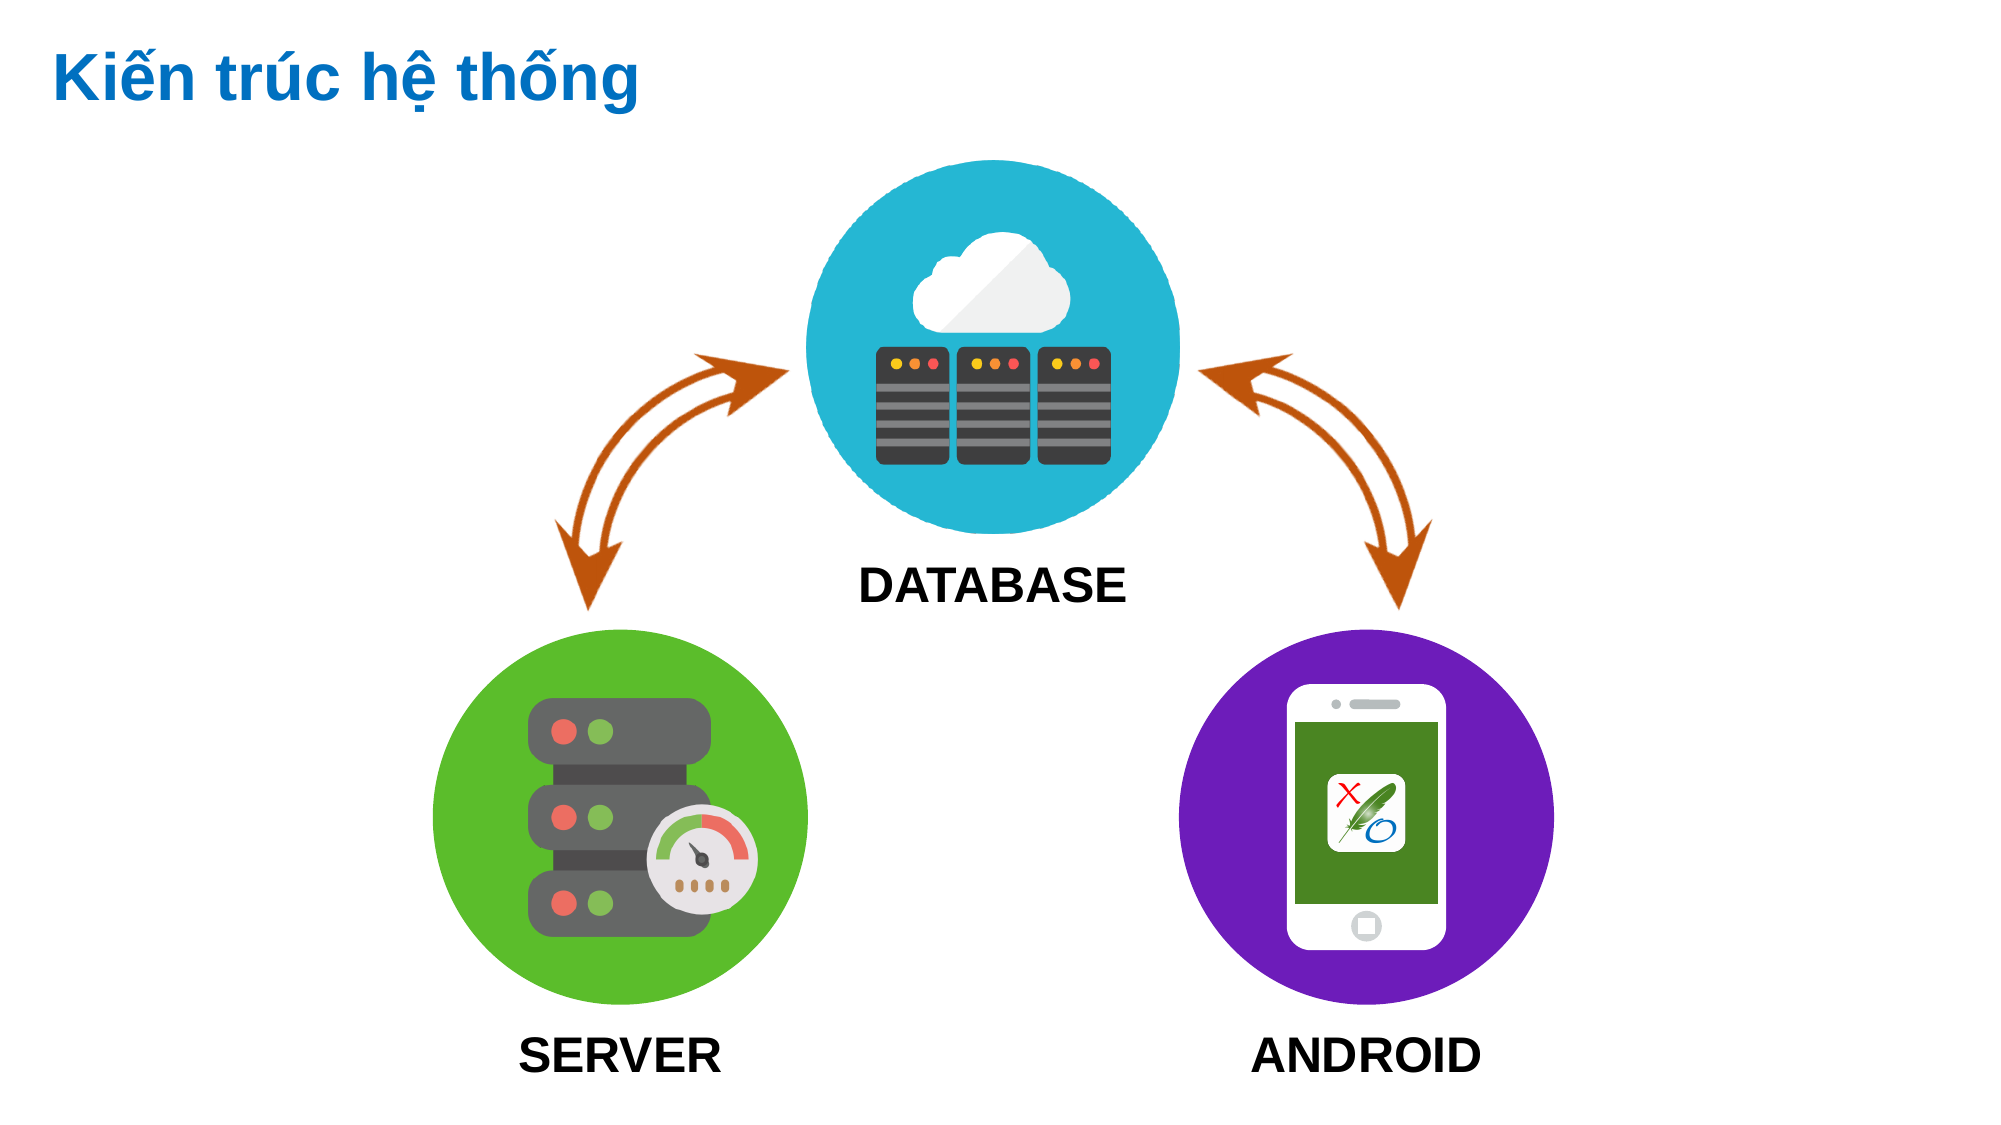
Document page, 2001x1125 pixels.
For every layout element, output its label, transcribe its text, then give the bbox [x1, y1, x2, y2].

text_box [1179, 630, 1554, 1092]
text_box Kiến trúc hệ thống [38, 26, 657, 121]
picture [1281, 299, 1384, 623]
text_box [433, 630, 807, 1092]
picture [603, 299, 705, 623]
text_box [806, 160, 1180, 621]
